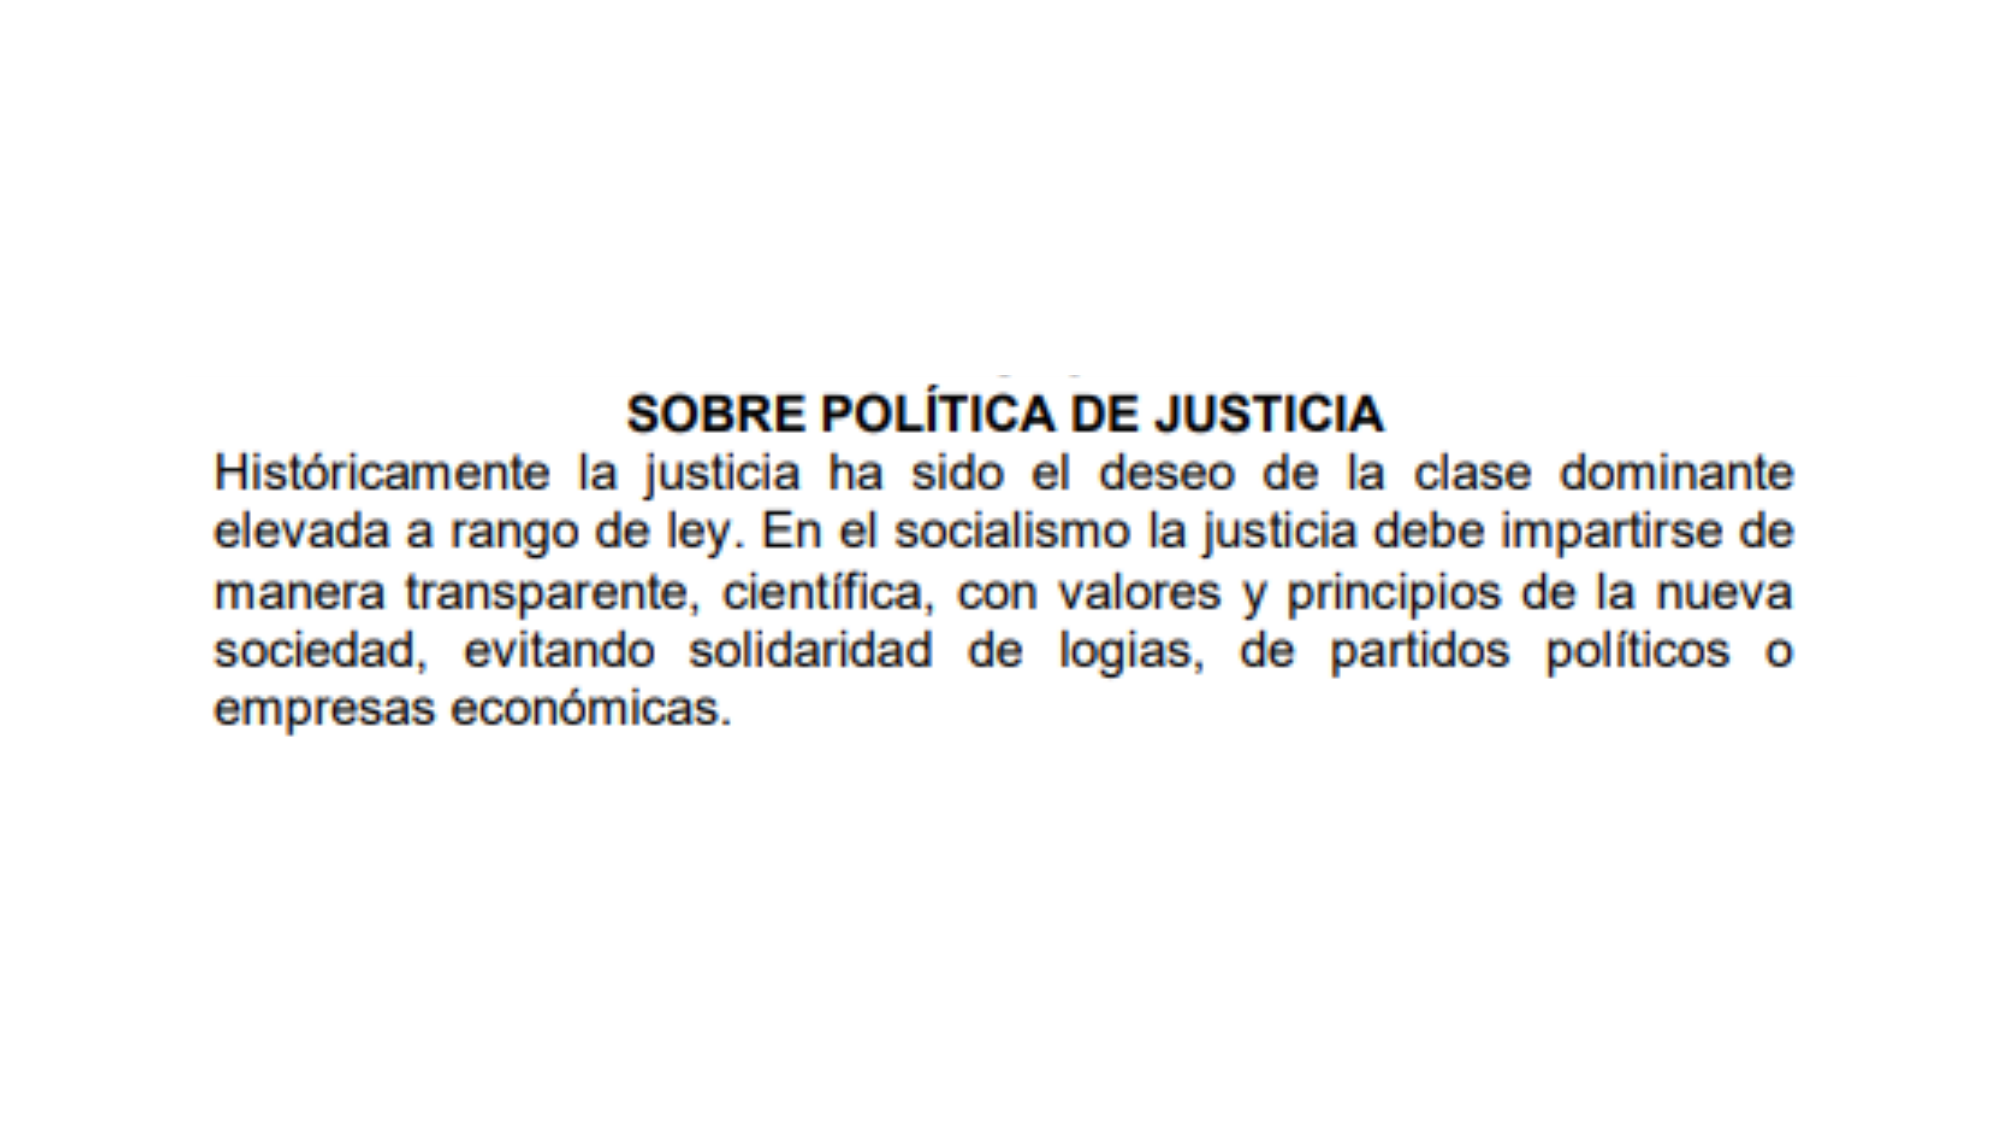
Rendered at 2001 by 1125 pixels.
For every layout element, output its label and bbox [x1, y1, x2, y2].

picture [186, 375, 1857, 755]
